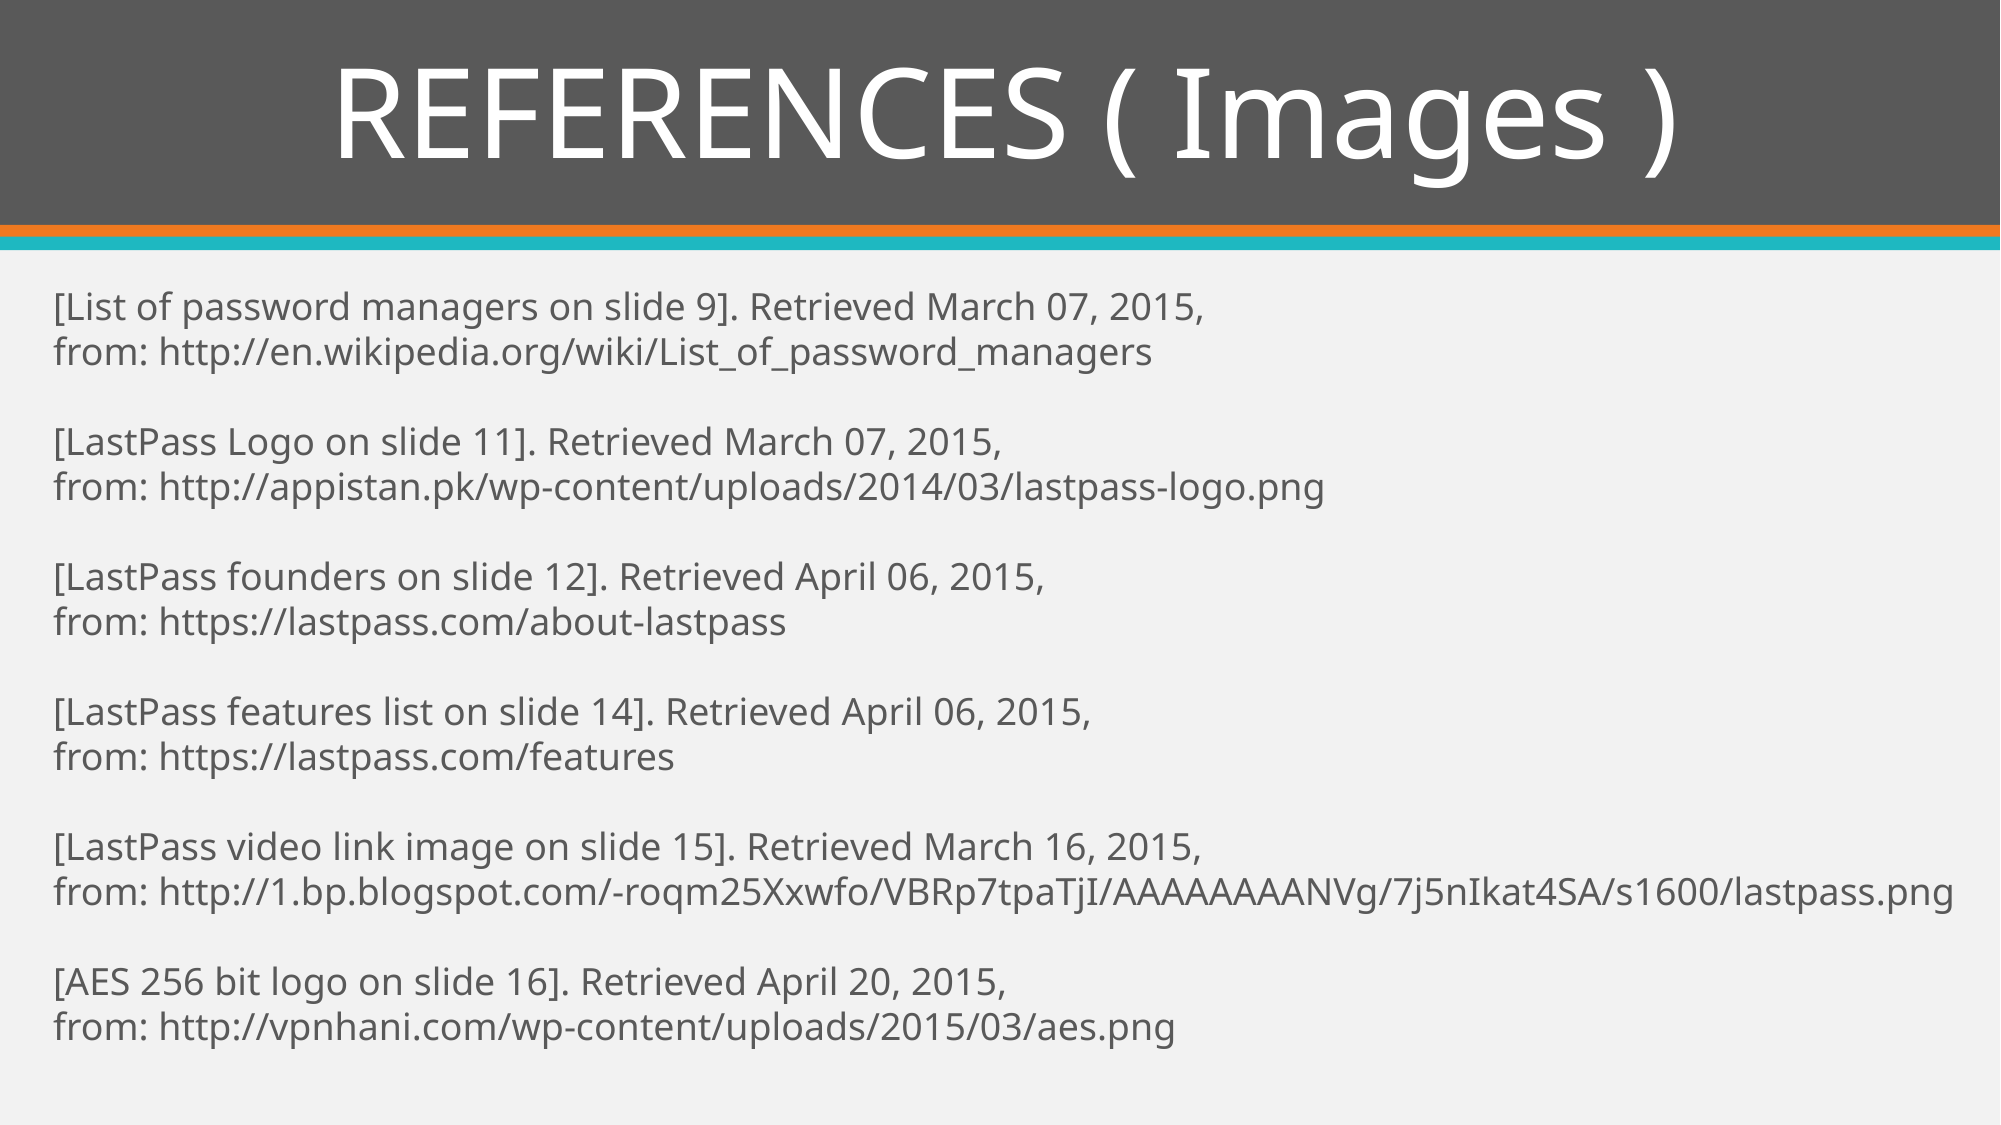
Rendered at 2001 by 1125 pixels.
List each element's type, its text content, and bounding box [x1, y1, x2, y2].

title REFERENCES ( Images ) [90, 23, 1919, 194]
text_box [List of password managers on slide 9]. Retrieved March 07, 2015, from: http://en.wikipedia.org/wiki/List_of_password_managers [LastPass Logo on slide 11]. Retrieved March 07, 2015, from: http://appistan.pk/wp-content/uploads/2014/03/lastpass-logo.png [LastPass founders on slide 12]. Retrieved April 06, 2015, from: https://lastpass.com/about-lastpass [LastPass features list on slide 14]. Retrieved April 06, 2015, from: https://lastpass.com/features [LastPass video link image on slide 15]. Retrieved March 16, 2015, from: http://1.bp.blogspot.com/-roqm25Xxwfo/VBRp7tpaTjI/AAAAAAAANVg/7j5nIkat4SA/s1600/lastpass.png [AES 256 bit logo on slide 16]. Retrieved April 20, 2015, from: http://vpnhani.com/wp-content/uploads/2015/03/aes.png [38, 275, 1971, 1125]
